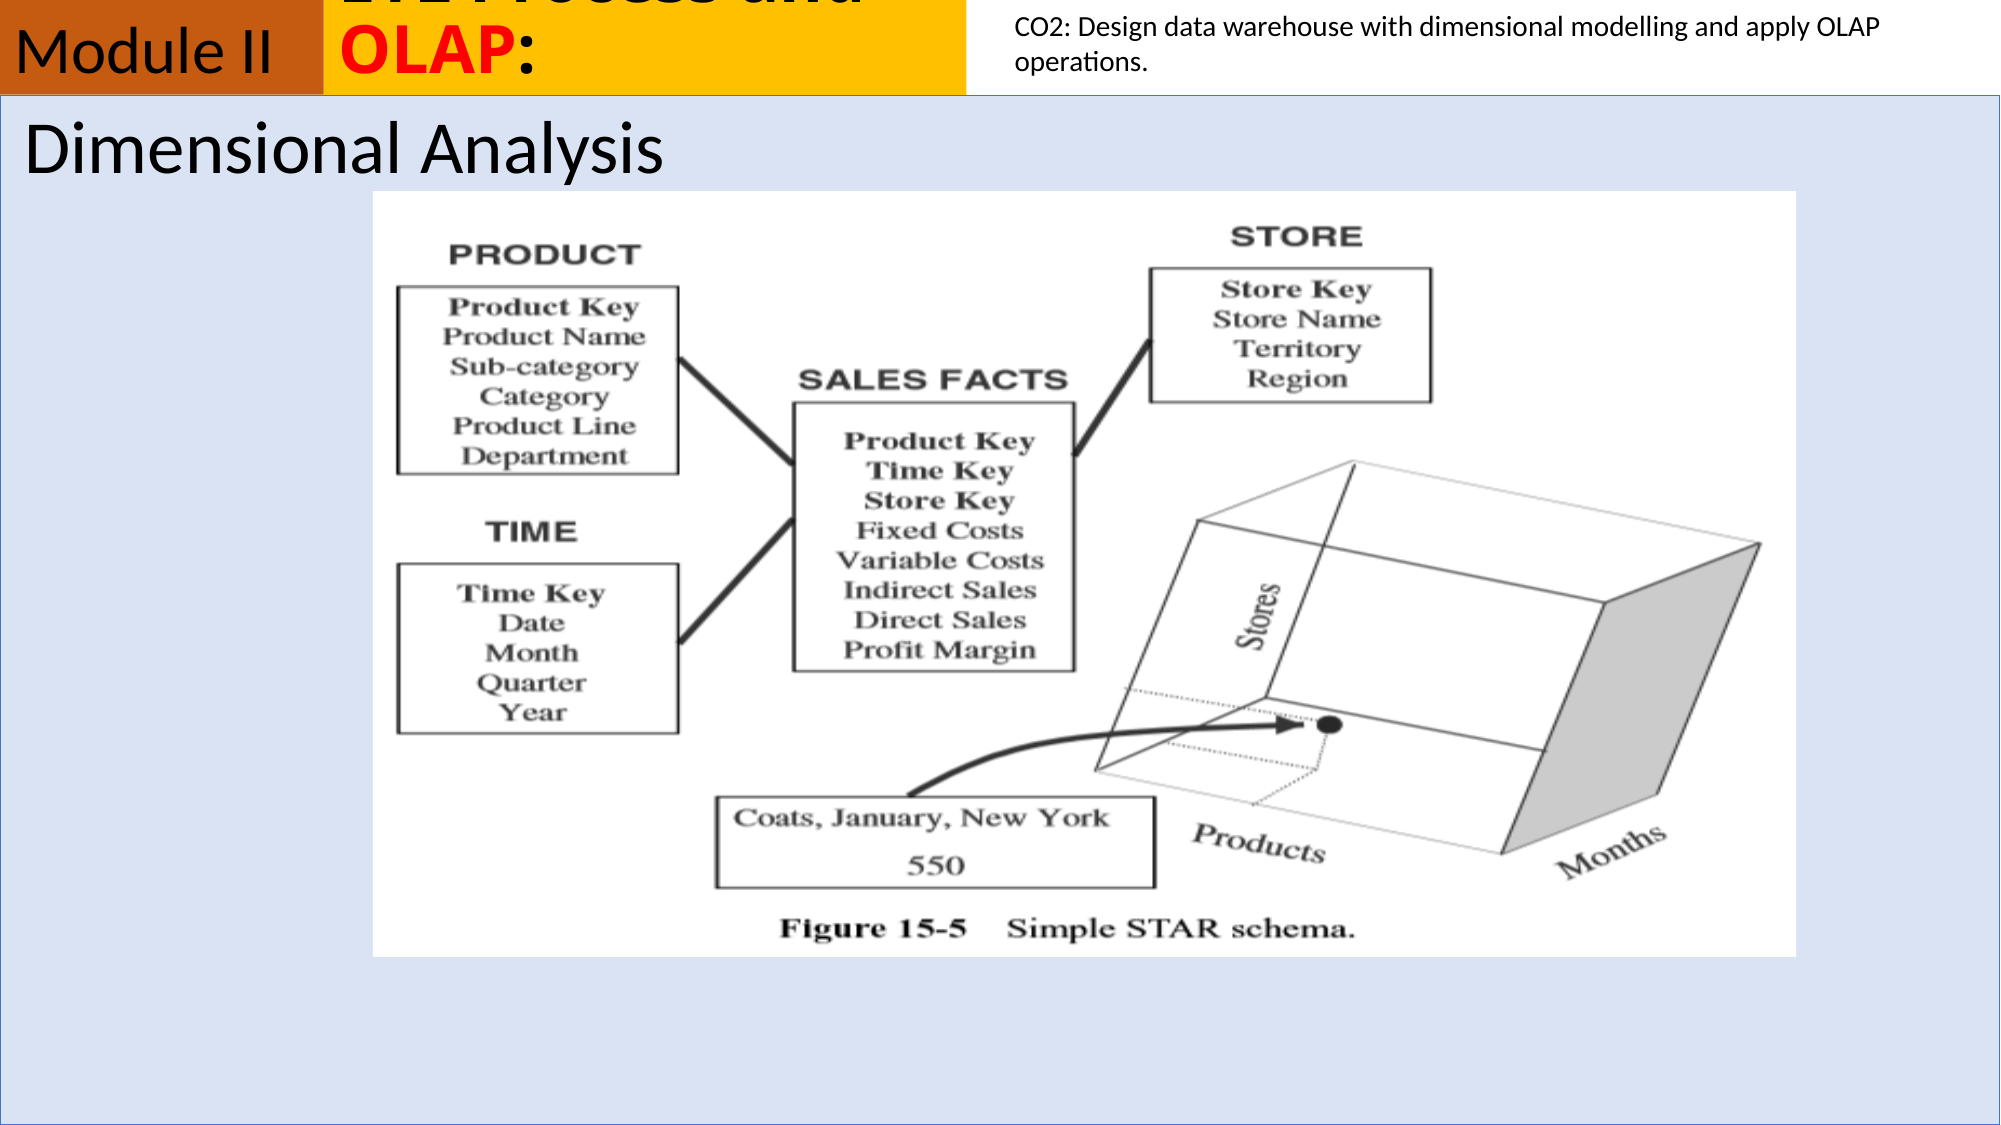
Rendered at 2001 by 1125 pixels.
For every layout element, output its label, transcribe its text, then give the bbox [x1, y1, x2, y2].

text_box Module II [0, 0, 324, 95]
text_box Dimensional Analysis [9, 90, 842, 196]
text_box CO2: Design data warehouse with dimensional modelling and apply OLAP operations. [999, 0, 2000, 120]
title ETL Process and OLAP: [324, 0, 967, 95]
subtitle [0, 95, 2000, 1125]
picture [372, 191, 1797, 957]
